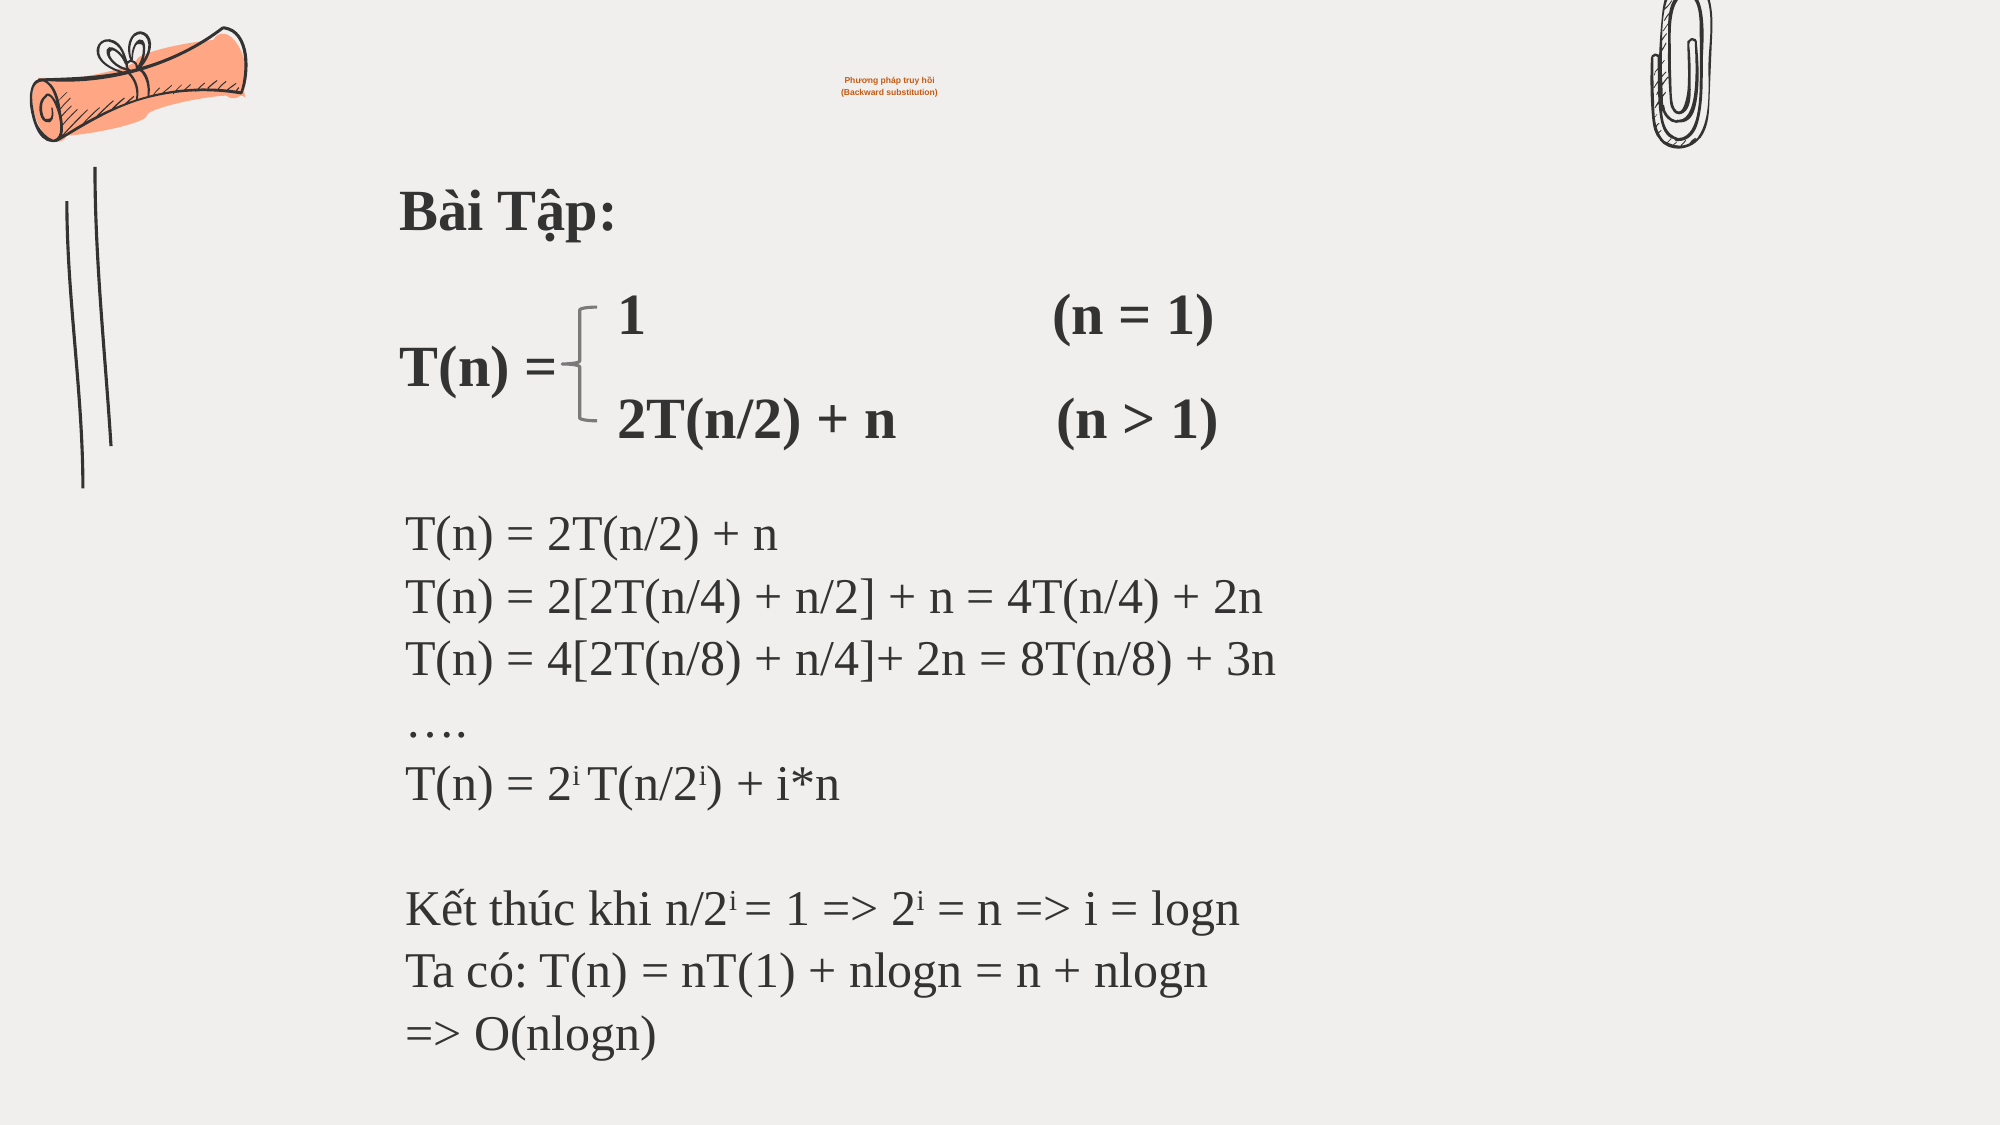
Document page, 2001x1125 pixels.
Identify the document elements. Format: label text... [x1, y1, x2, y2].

title Phương pháp truy hồi (Backward substitution) [307, 57, 1472, 113]
text_box Bài Tập: 1 (n = 1) T(n) = 2T(n/2) + n (n > 1) [385, 182, 1443, 562]
text_box [561, 306, 598, 422]
text_box T(n) = 2T(n/2) + n T(n) = 2[2T(n/4) + n/2] + n = 4T(n/4) + 2n T(n) = 4[2T(n/8) + n/4]+ 2n = 8T(n/8) + 3n …. T(n) = 2i T(n/2i) + i*n Kết thúc khi n/2i = 1 => 2i = n => i = logn Ta có: T(n) = nT(1) + nlogn = n + nlogn => O(nlogn) [390, 490, 1514, 1068]
